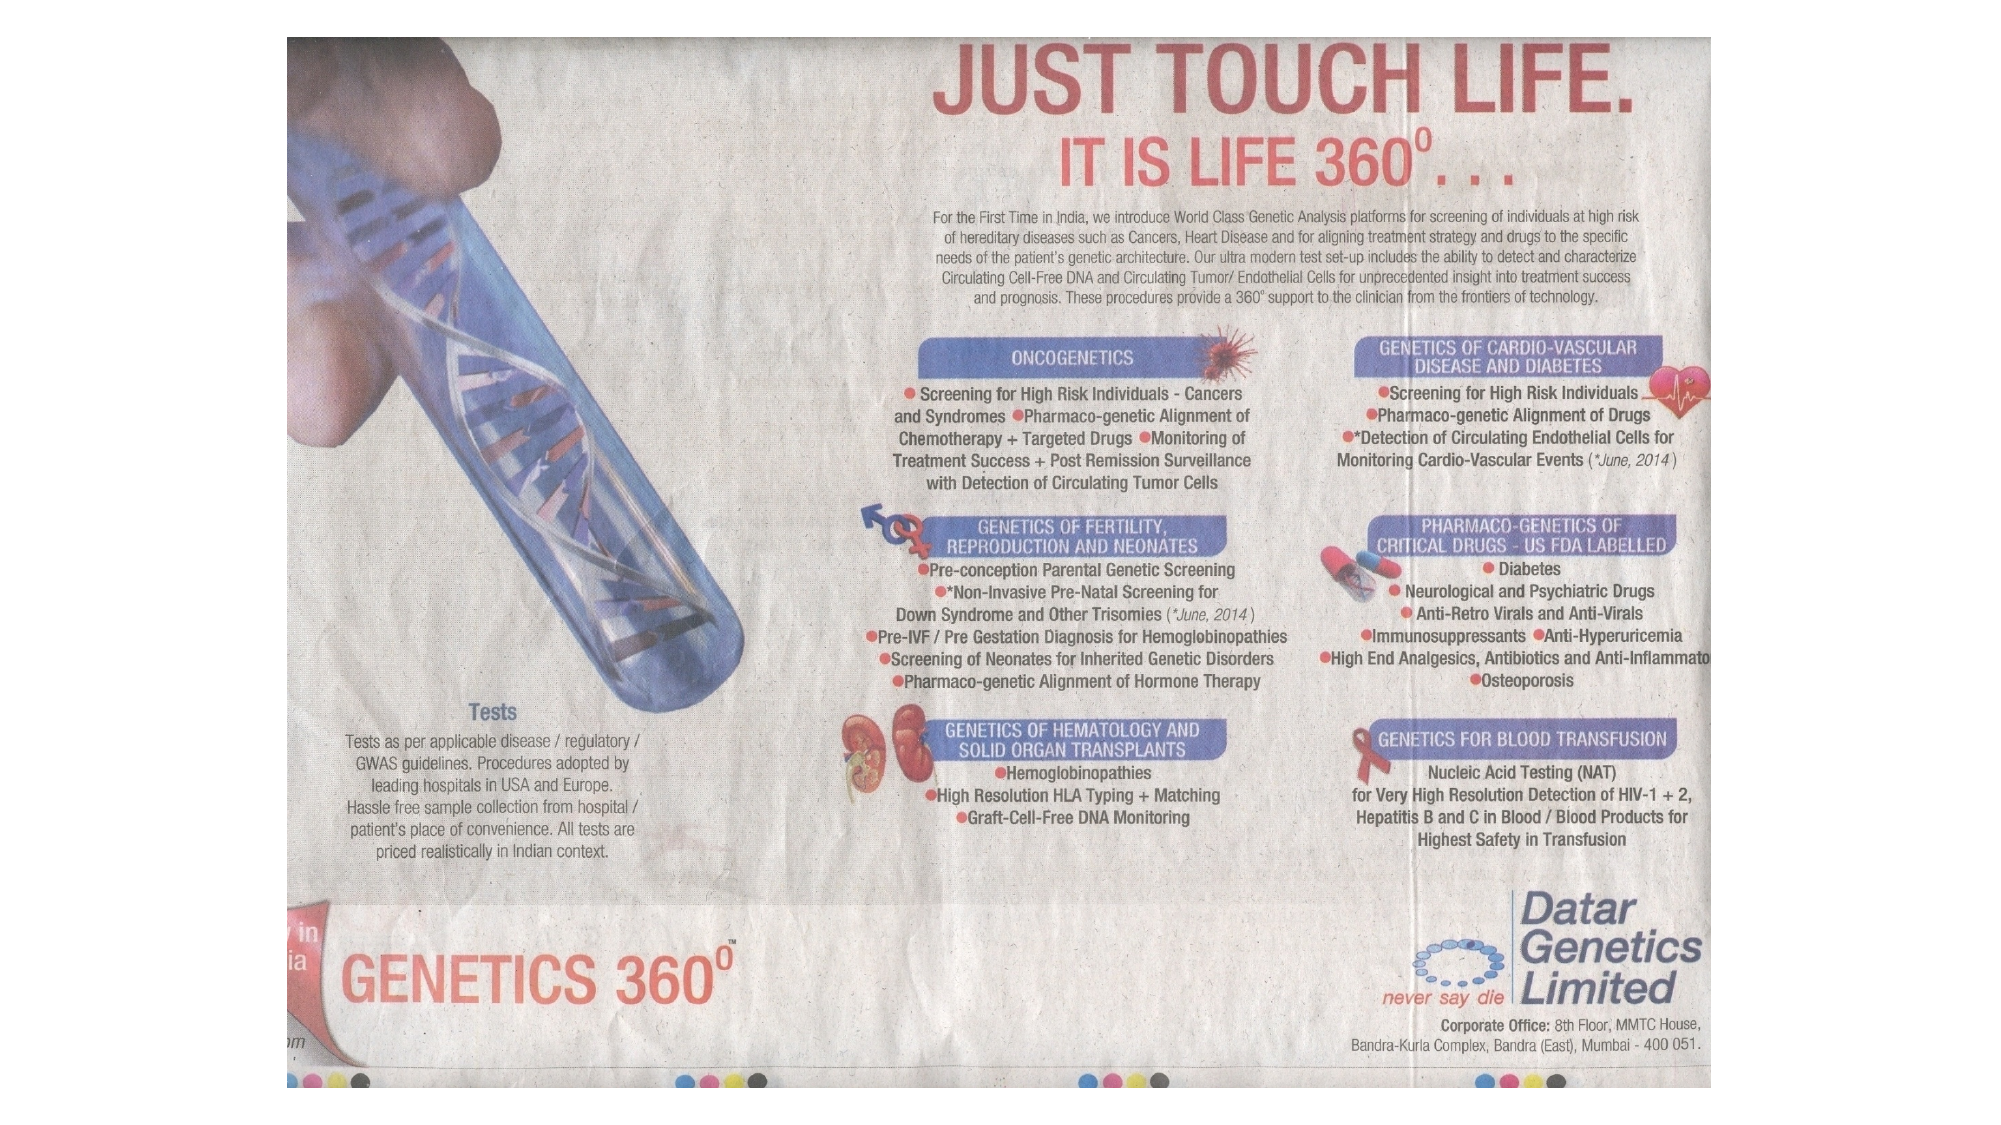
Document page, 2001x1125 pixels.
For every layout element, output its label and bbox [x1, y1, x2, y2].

picture [286, 36, 1712, 1088]
